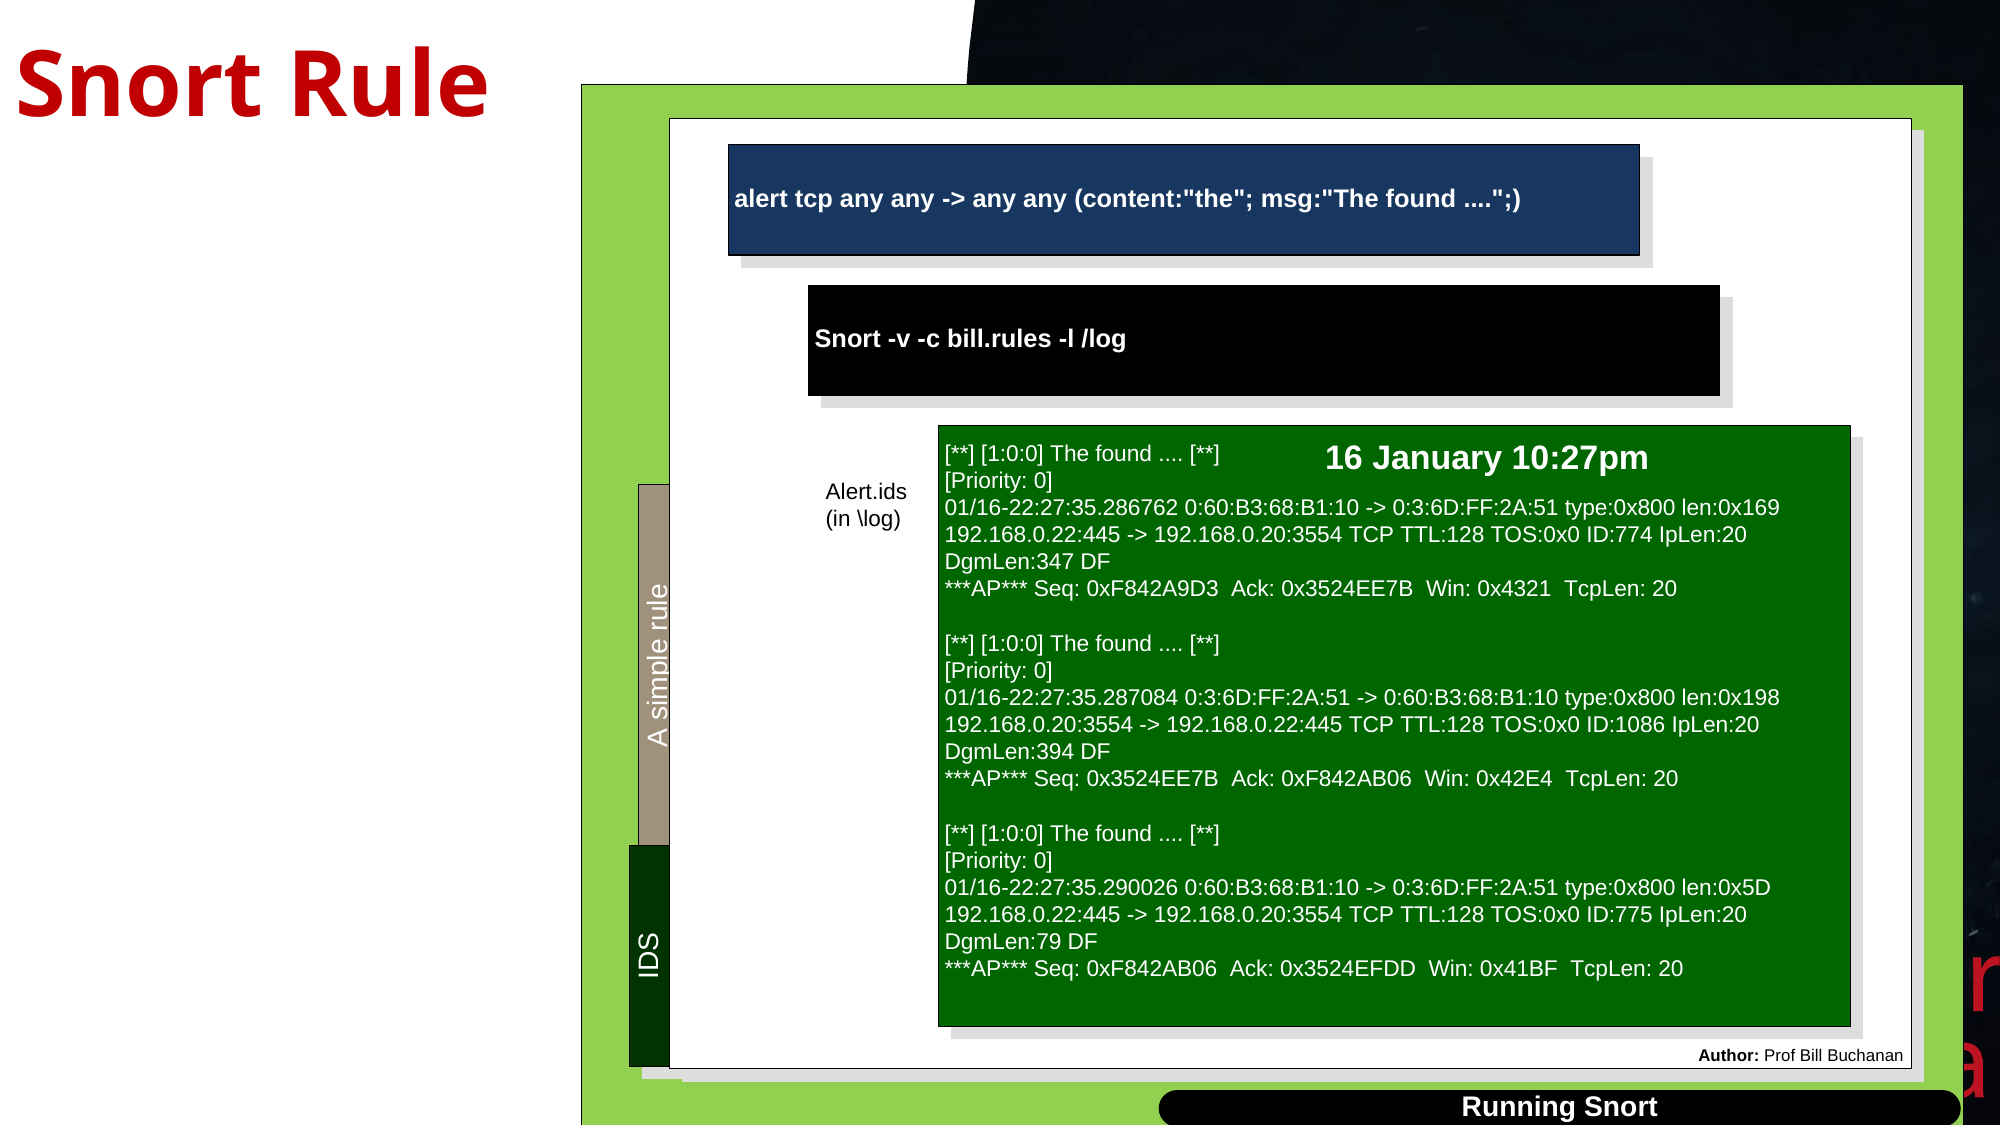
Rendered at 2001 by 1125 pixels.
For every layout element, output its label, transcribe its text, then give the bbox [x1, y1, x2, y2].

title Snort Rule [0, 16, 964, 159]
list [579, 82, 1966, 1125]
picture [964, 0, 2000, 1125]
